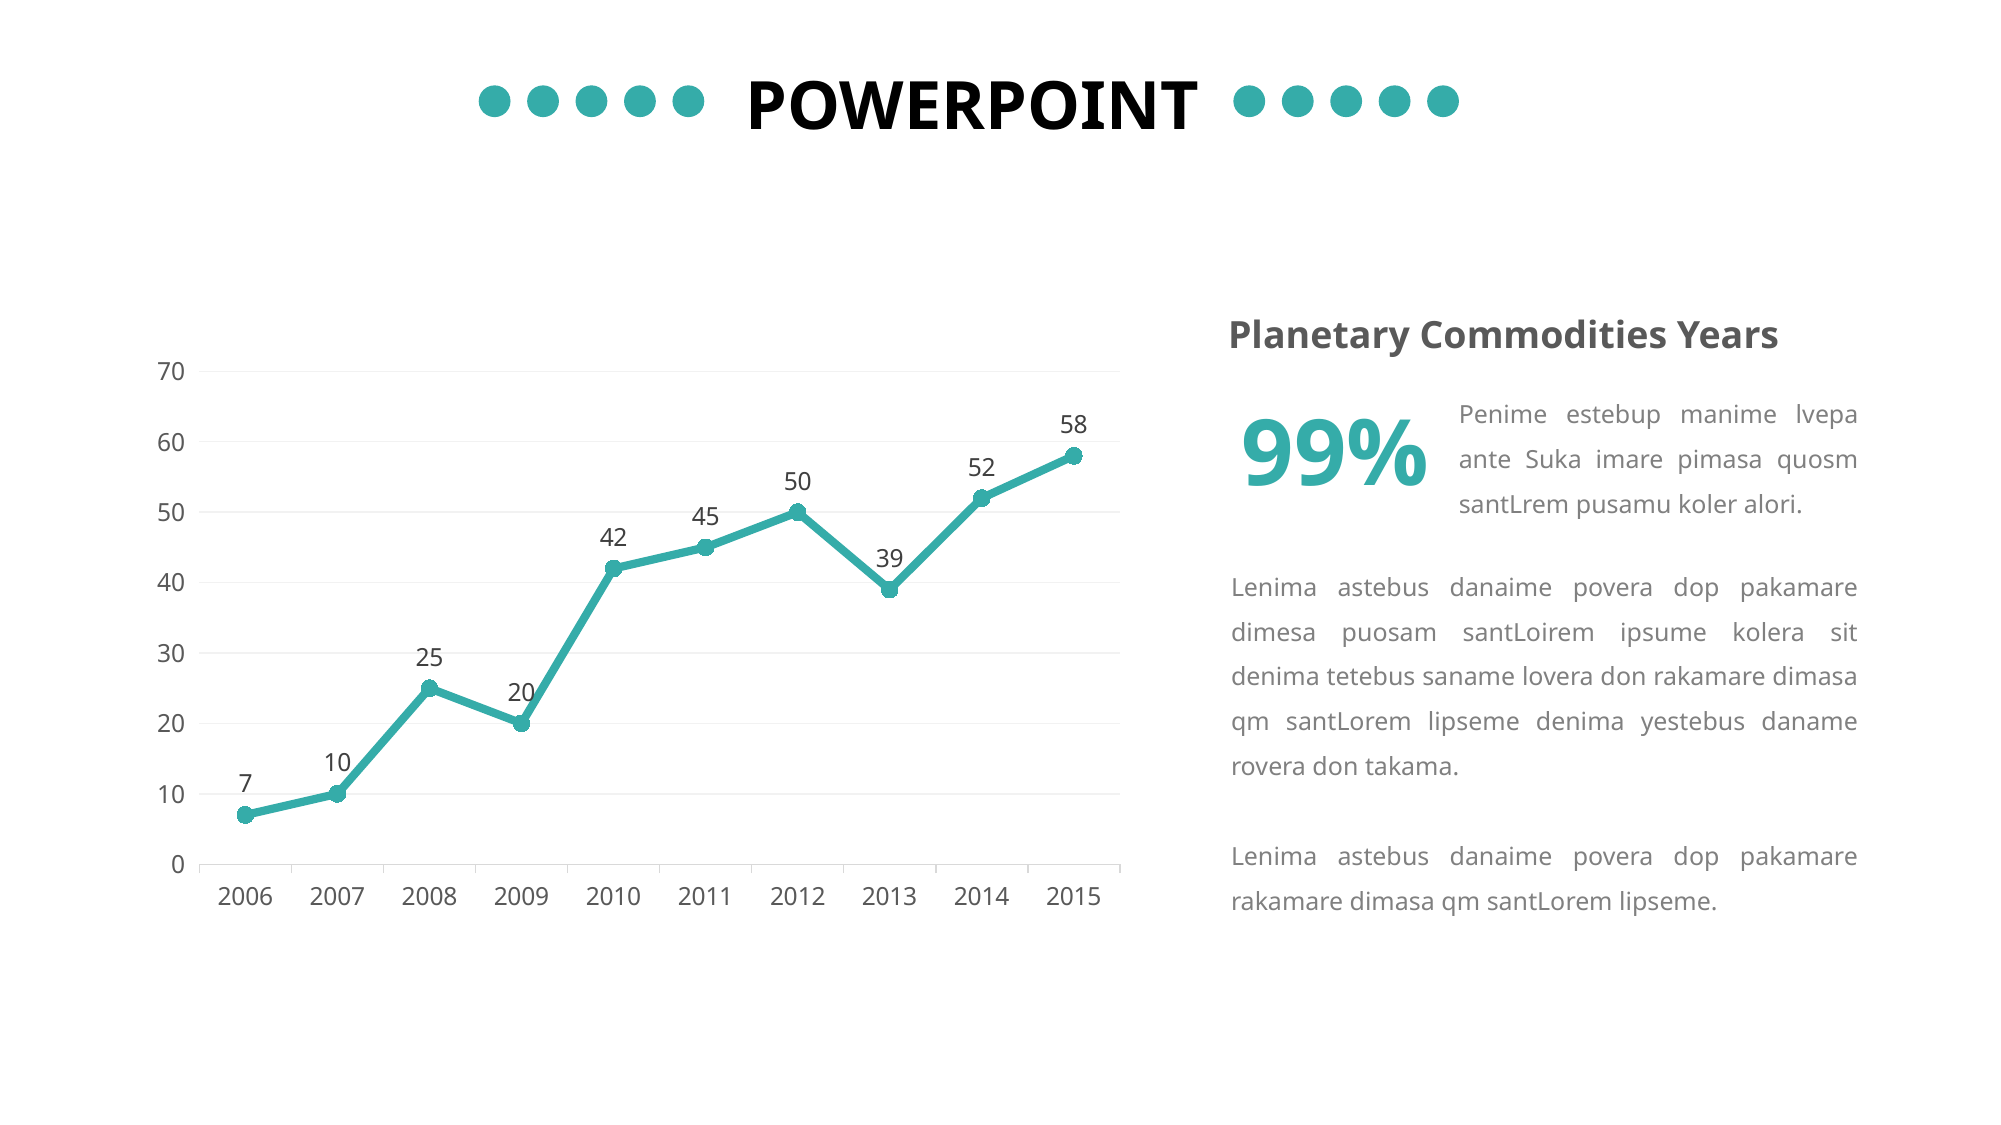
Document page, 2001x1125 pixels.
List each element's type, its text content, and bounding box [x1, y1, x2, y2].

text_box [478, 55, 1459, 152]
chart [156, 346, 1135, 1057]
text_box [1216, 376, 1874, 928]
text_box Planetary Commodities Years [1213, 303, 1795, 364]
